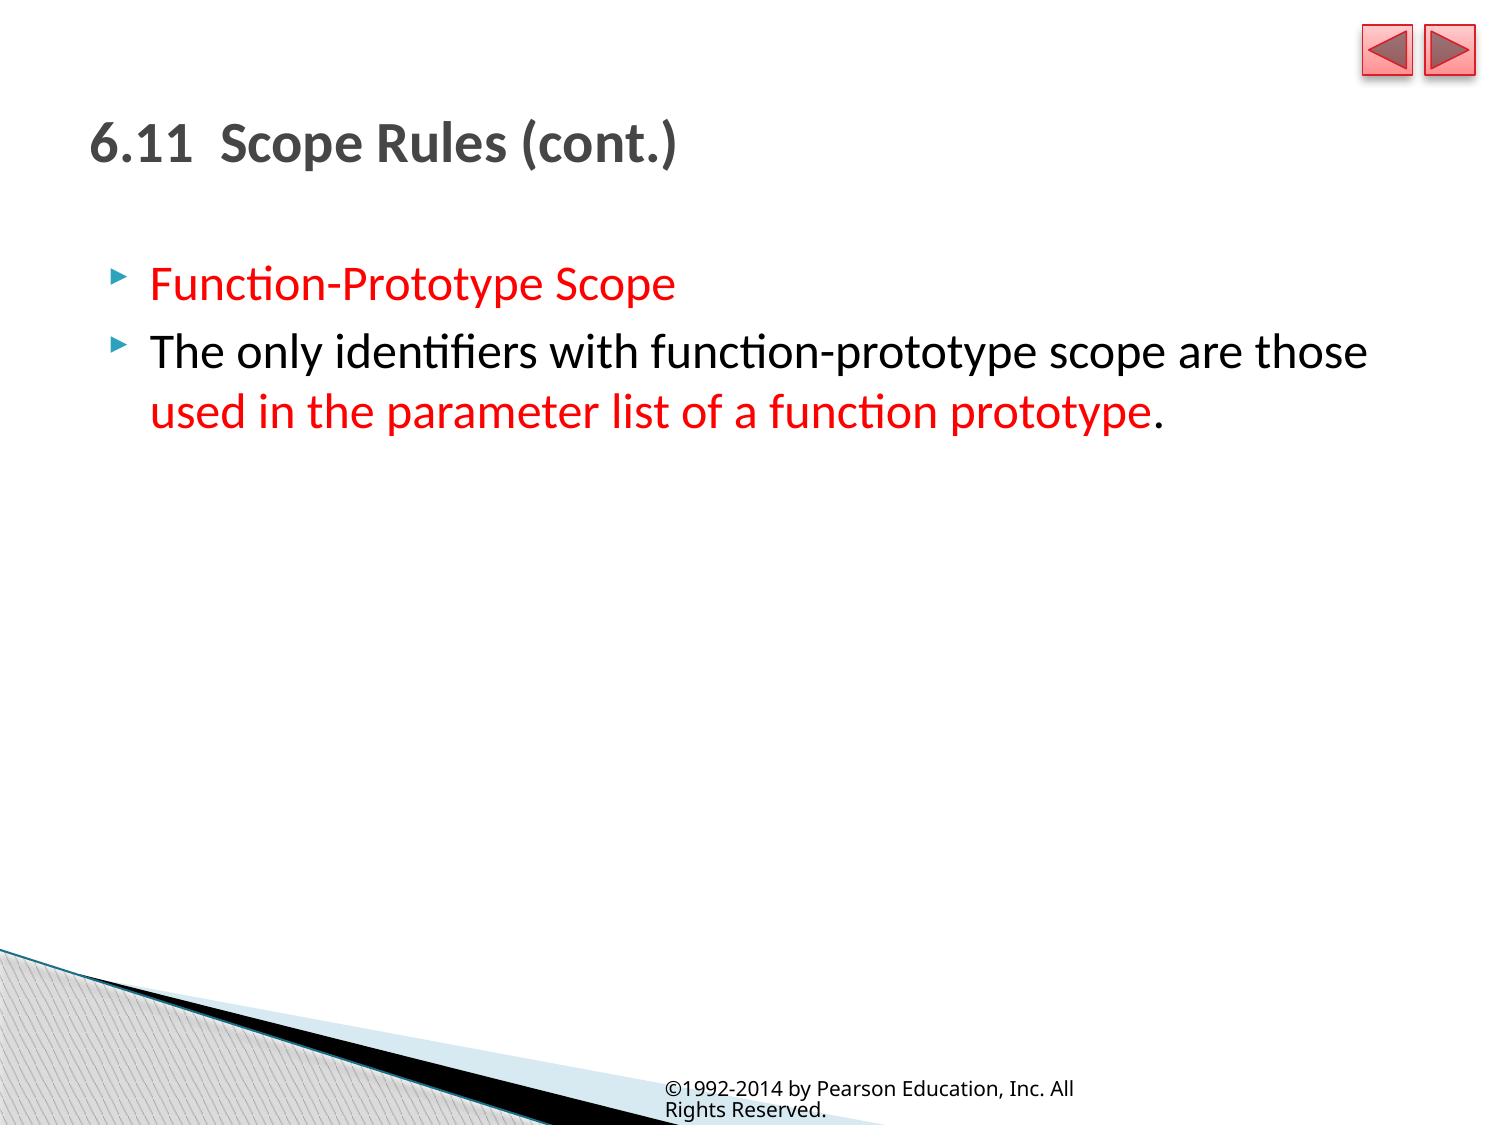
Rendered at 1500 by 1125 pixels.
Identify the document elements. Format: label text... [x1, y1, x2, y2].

title 6.11 Scope Rules (cont.) [75, 45, 1425, 233]
list Function-Prototype Scope The only identifiers with function-prototype scope are those used in the parameter list of a function prototype. [75, 242, 1425, 986]
footer ©1992-2014 by Pearson Education, Inc. All Rights Reserved. [650, 1051, 1105, 1112]
